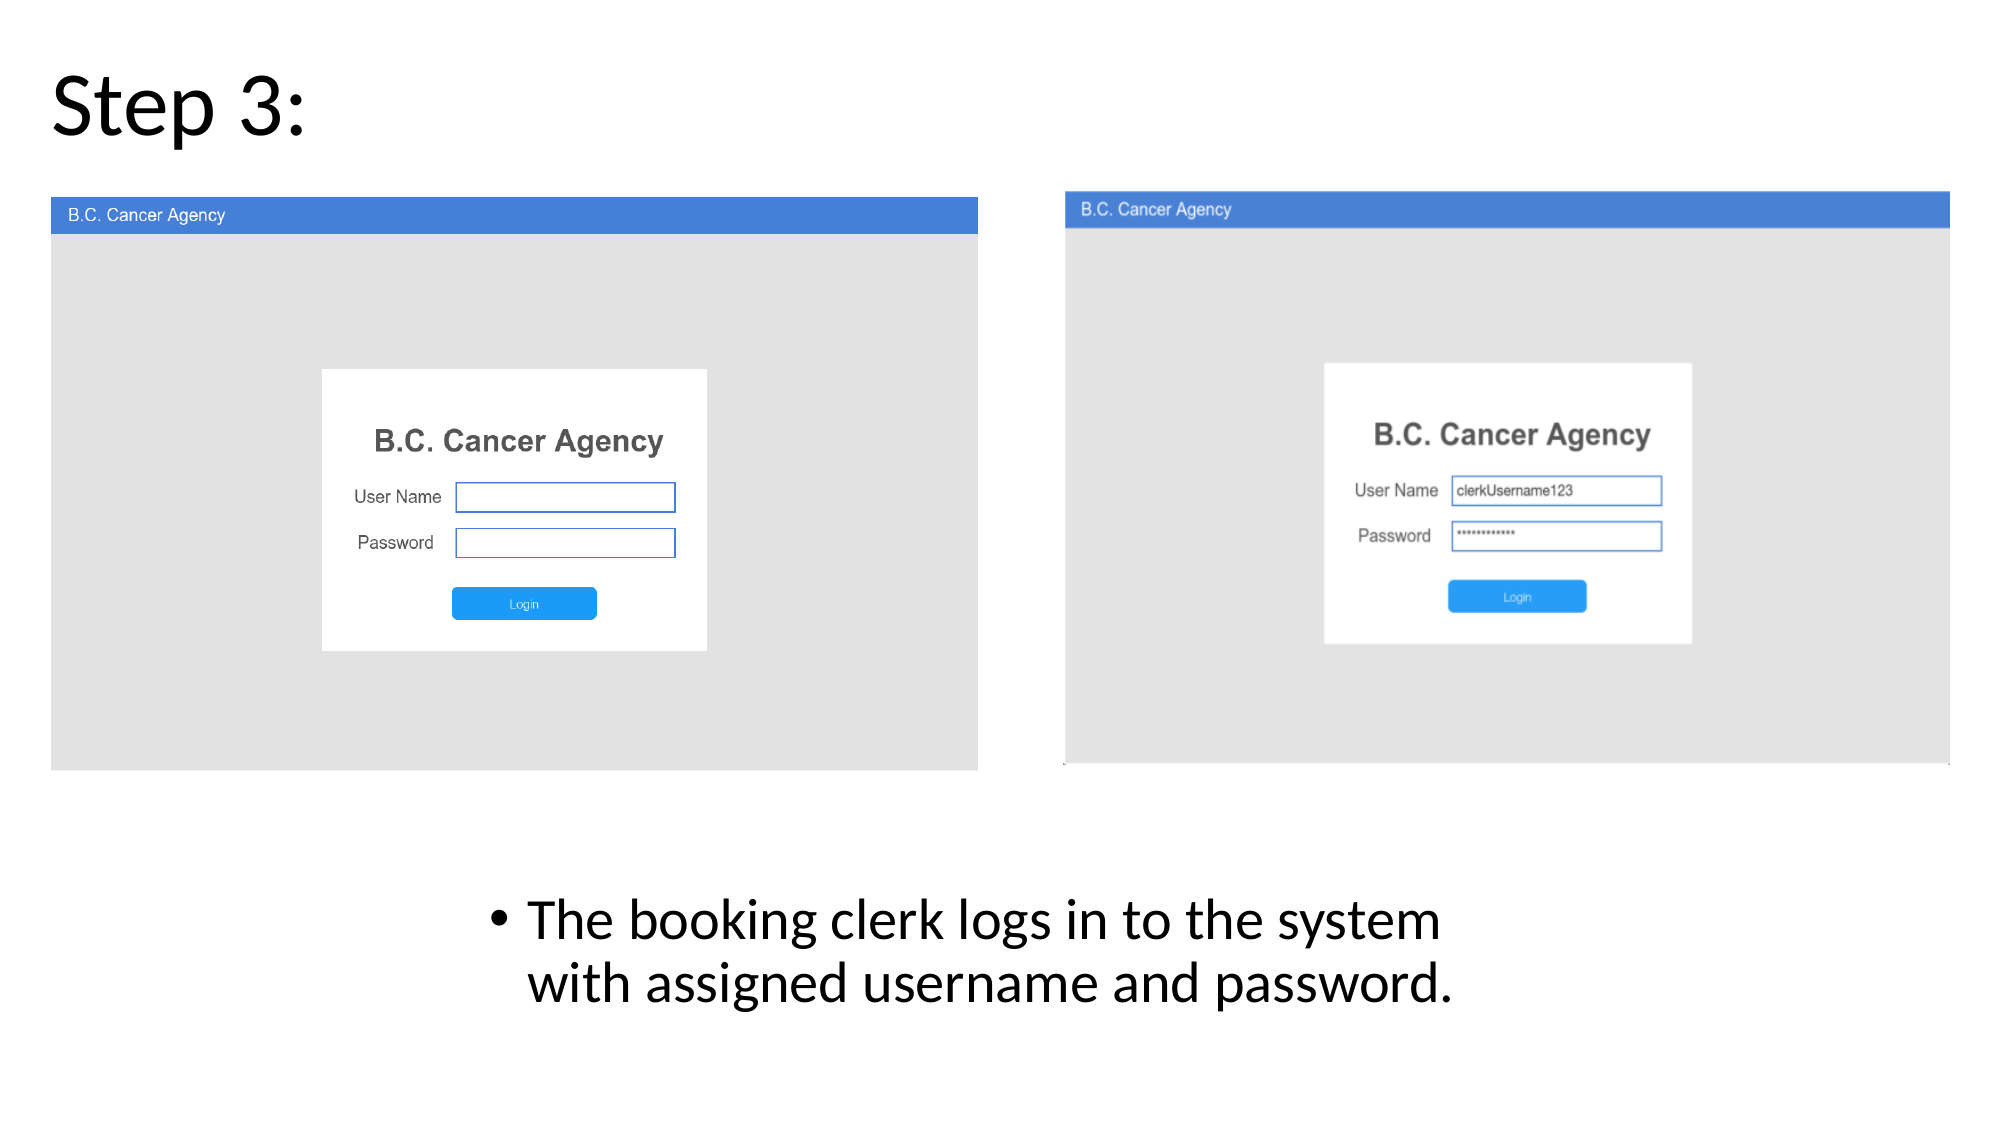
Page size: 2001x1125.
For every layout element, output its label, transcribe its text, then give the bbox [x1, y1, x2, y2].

title Step 3: [36, 36, 410, 176]
picture [51, 197, 978, 771]
picture [1063, 191, 1950, 765]
list The booking clerk logs in to the system with assigned username and password. [474, 882, 1526, 1047]
